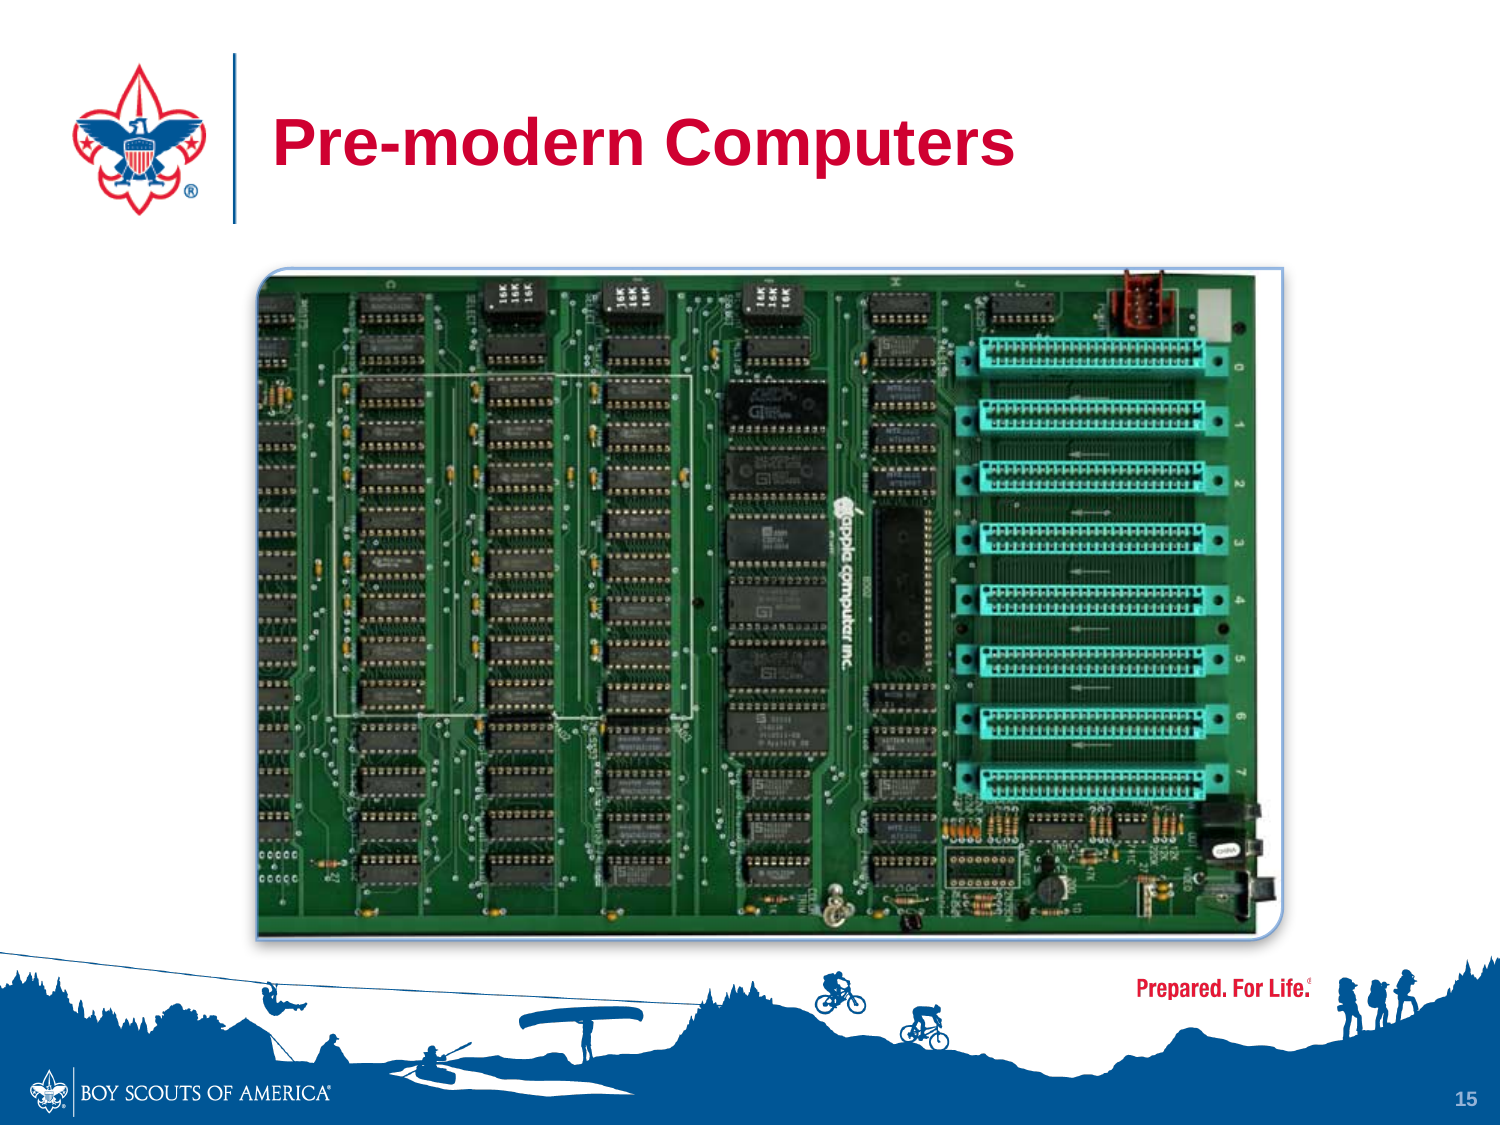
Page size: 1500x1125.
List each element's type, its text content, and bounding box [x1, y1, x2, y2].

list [256, 268, 1283, 941]
picture [72, 53, 237, 224]
title Pre-modern Computers [257, 45, 1413, 233]
slide_number 15 [1425, 1067, 1493, 1125]
picture [0, 952, 1500, 1125]
